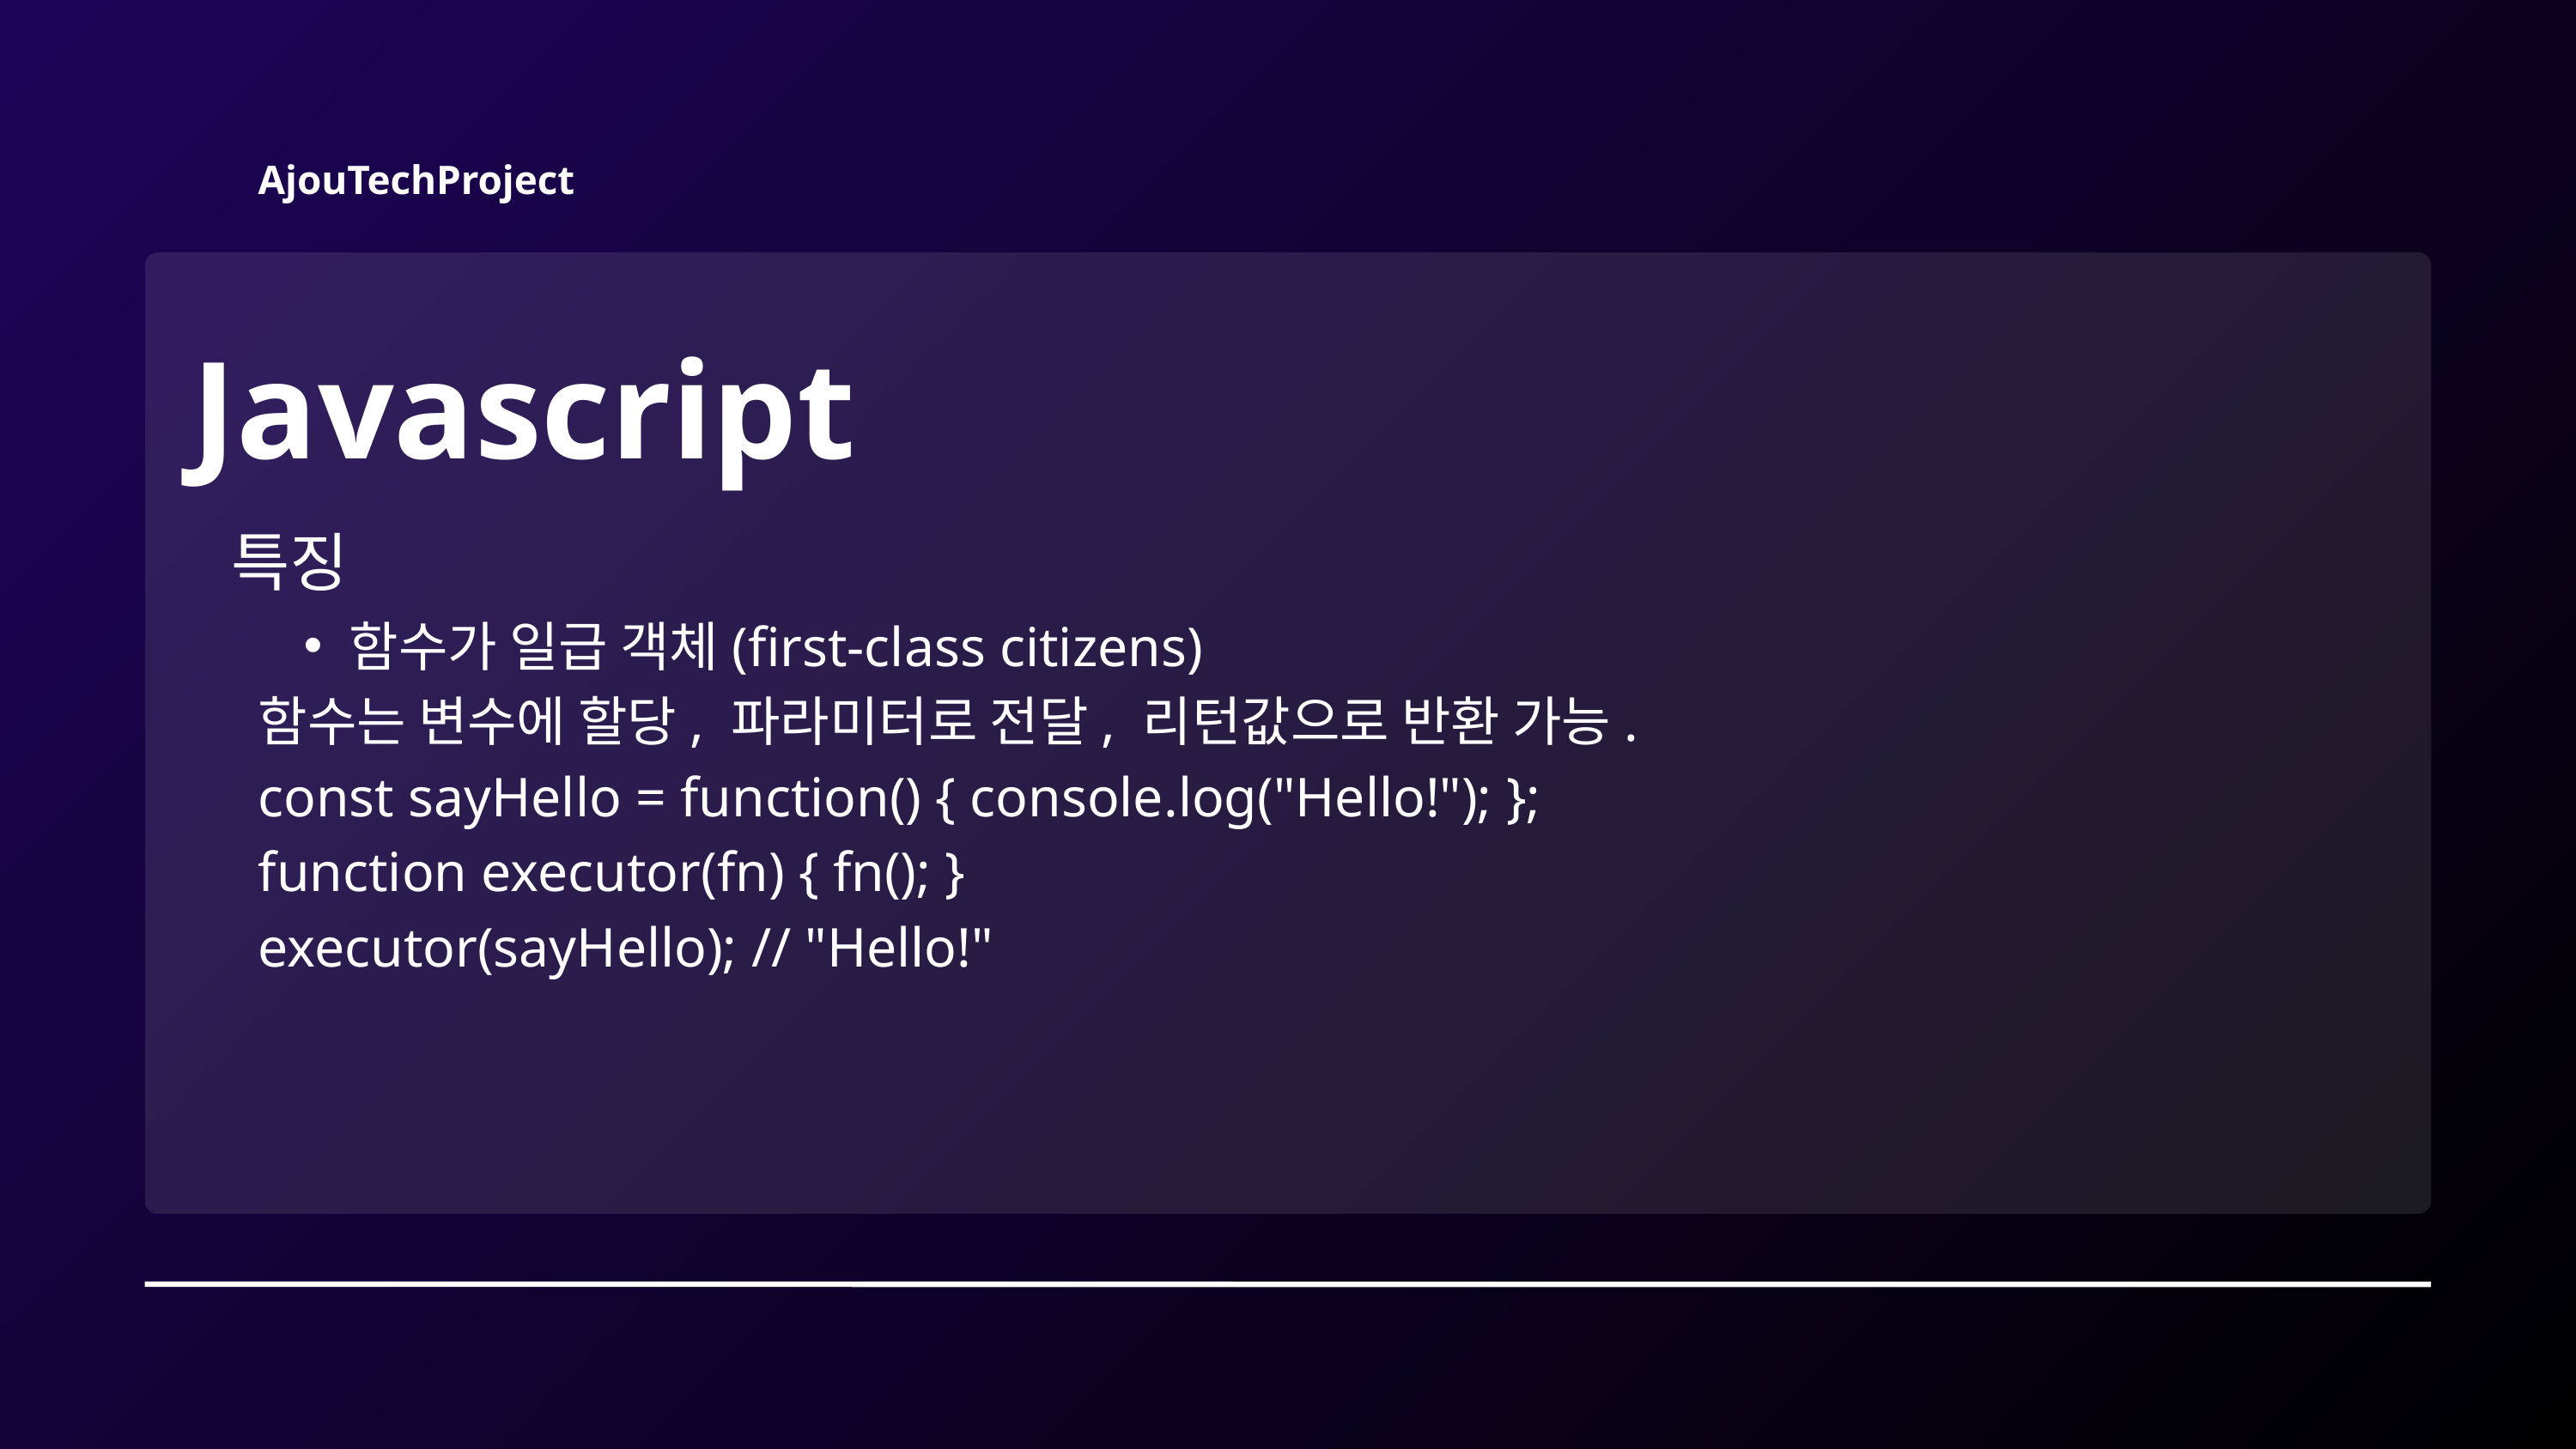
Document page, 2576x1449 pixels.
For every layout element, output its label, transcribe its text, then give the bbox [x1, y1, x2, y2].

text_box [144, 252, 2432, 1215]
text_box AjouTechProject [258, 160, 732, 203]
